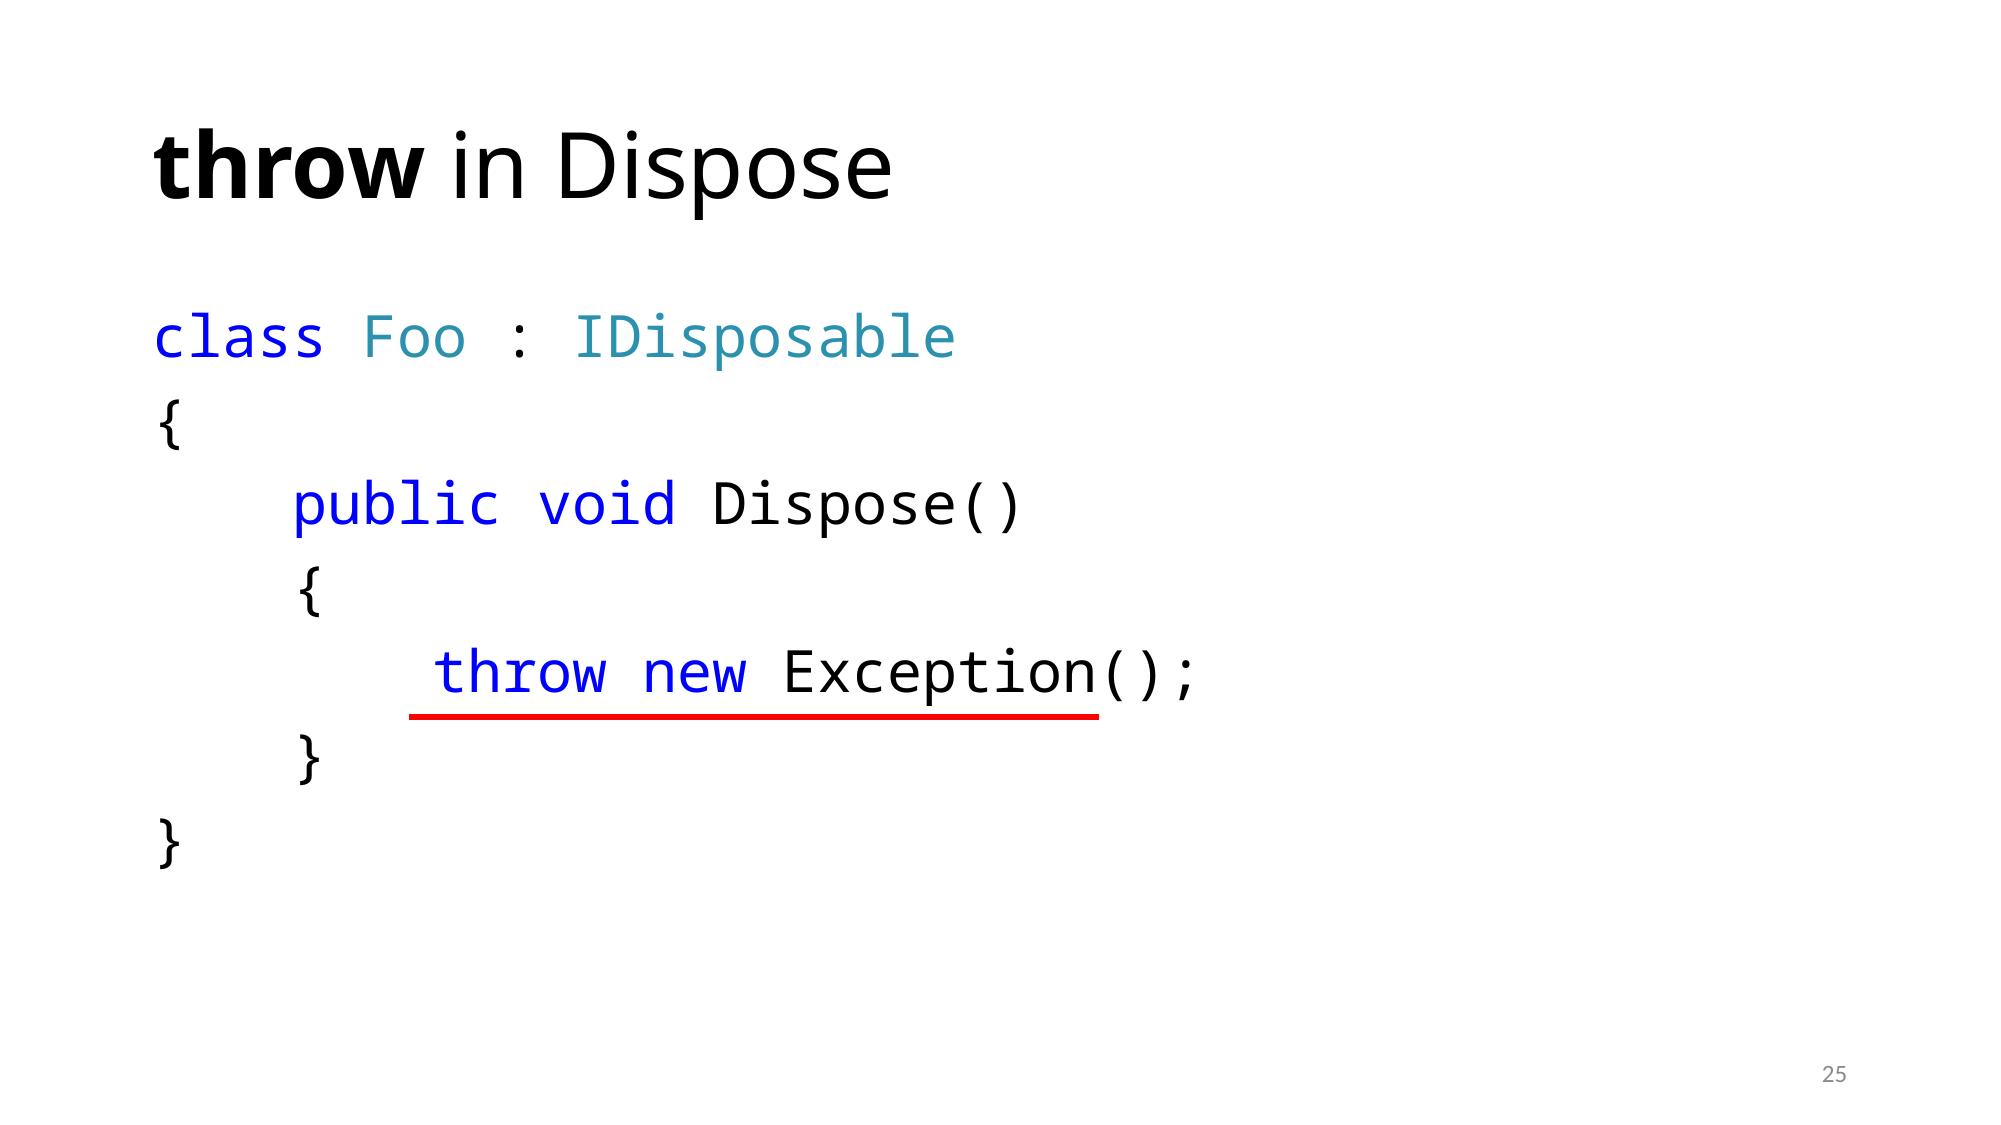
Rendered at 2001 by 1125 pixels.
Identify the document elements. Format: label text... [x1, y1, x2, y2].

slide_number 25 [1412, 1042, 1863, 1103]
title throw in Dispose [137, 59, 1863, 278]
list class Foo : IDisposable { public void Dispose() { throw new Exception(); } } [137, 299, 1863, 1014]
